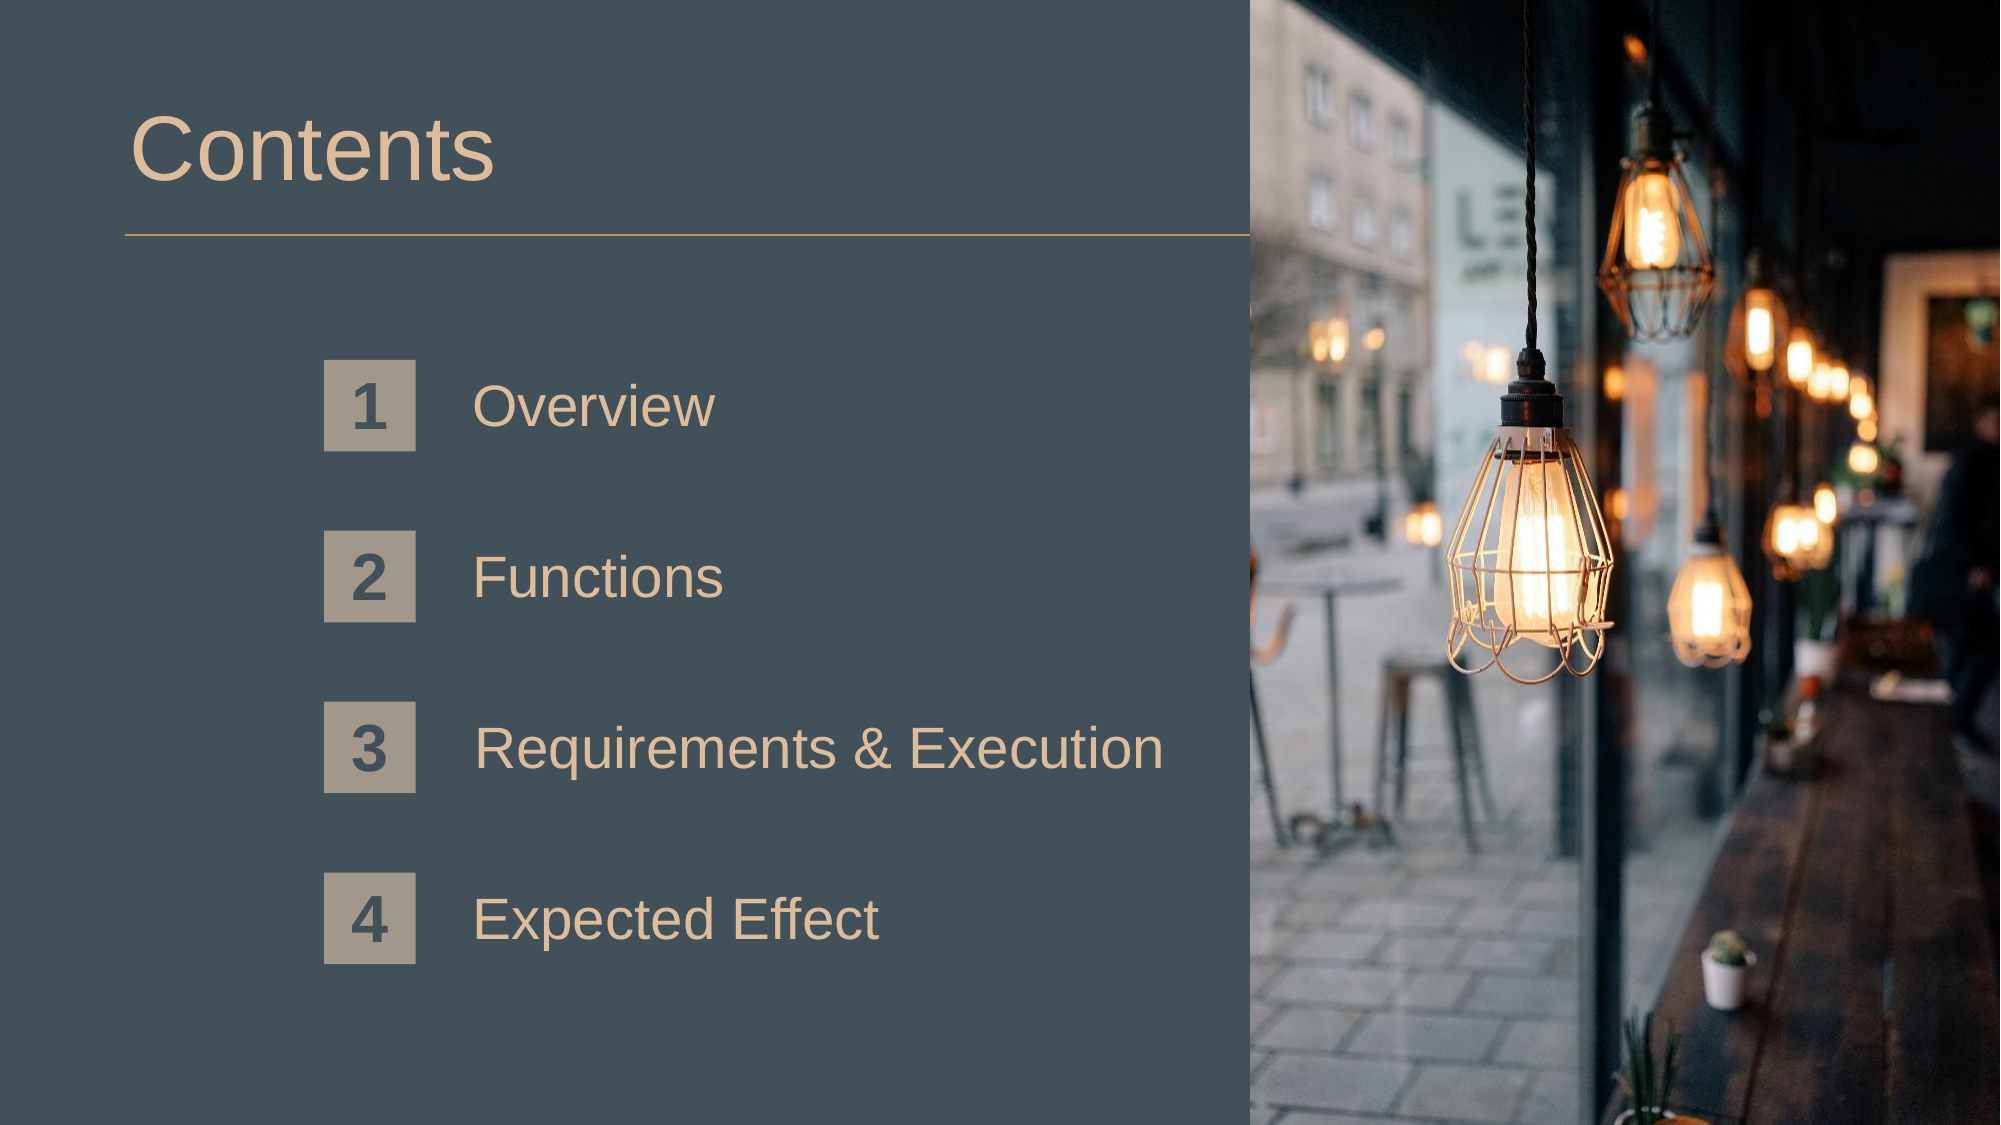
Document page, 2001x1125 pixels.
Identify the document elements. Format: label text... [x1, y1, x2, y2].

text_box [324, 697, 1185, 794]
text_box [324, 868, 898, 965]
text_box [324, 355, 732, 452]
picture [1249, 0, 2000, 1125]
text_box Contents [115, 81, 513, 207]
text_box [324, 526, 742, 623]
